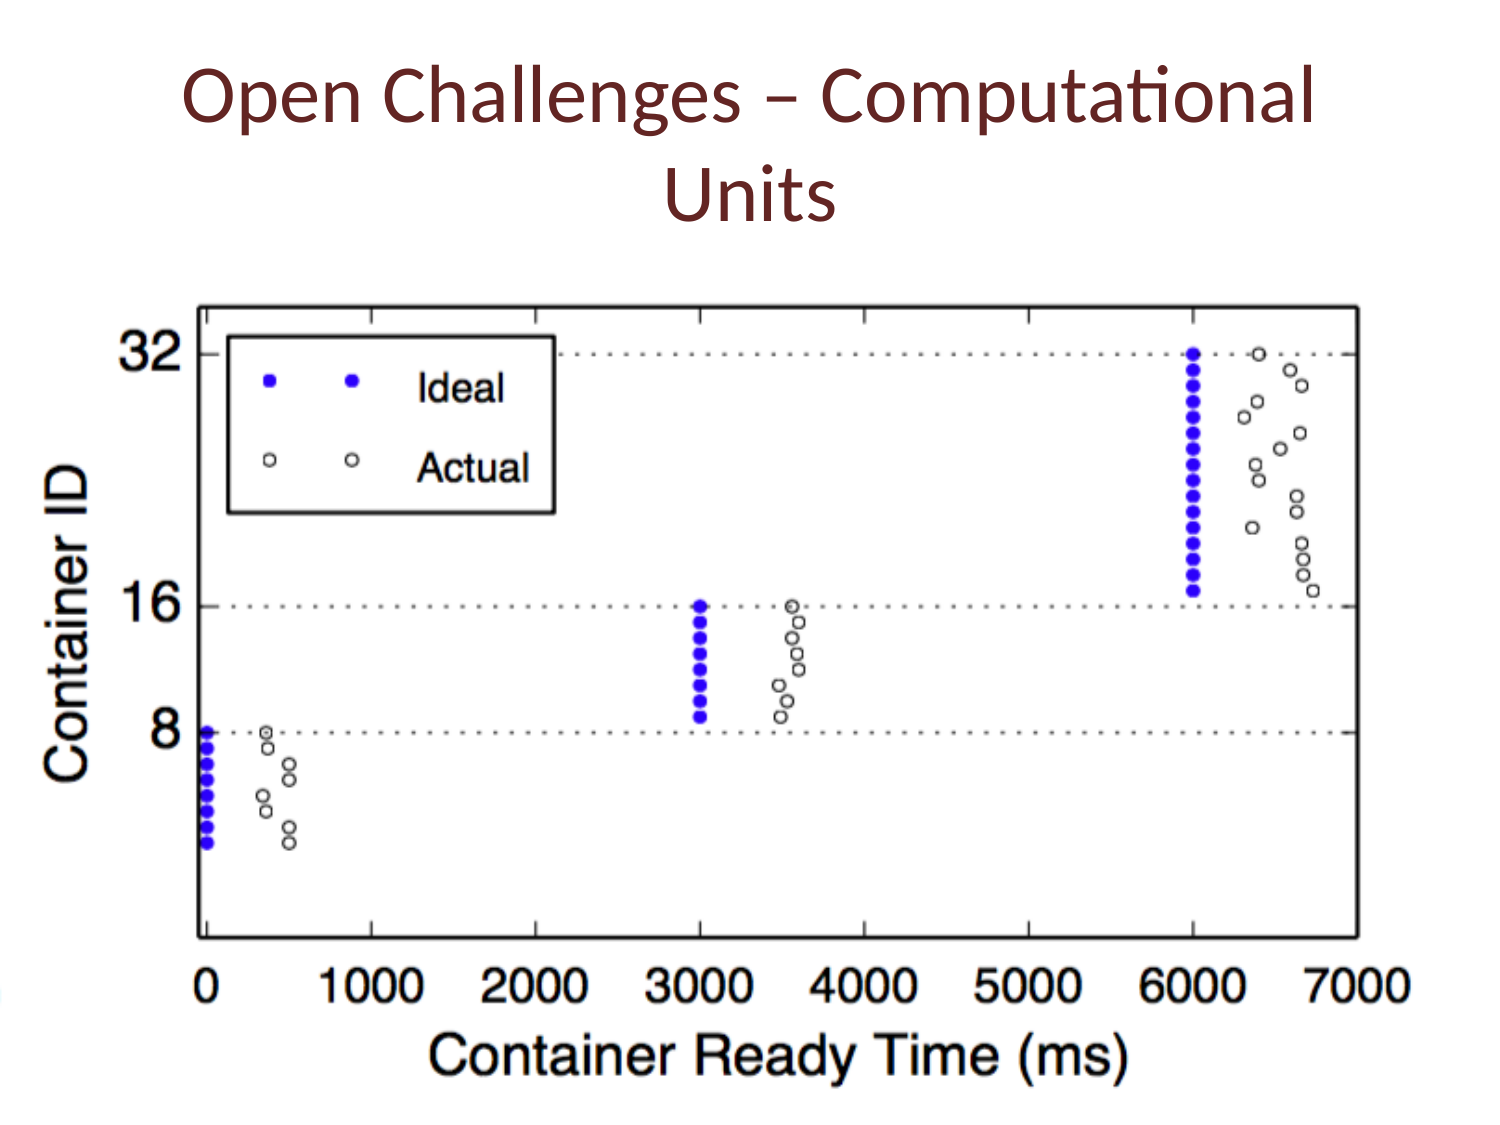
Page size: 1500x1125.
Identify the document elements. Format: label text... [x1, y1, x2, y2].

title Open Challenges – Computational Units [75, 45, 1425, 233]
picture [0, 258, 1500, 1100]
